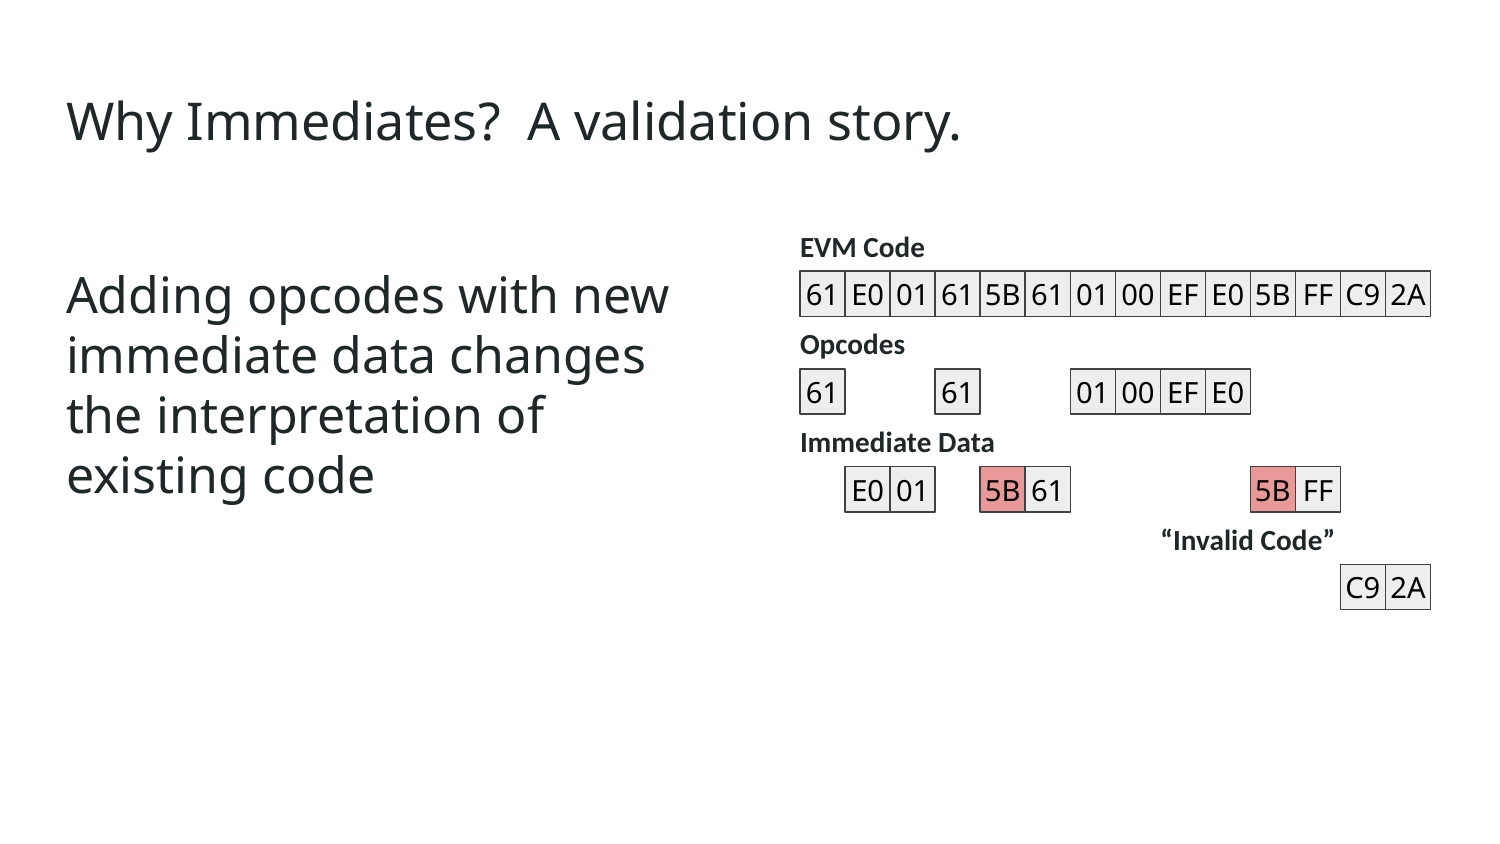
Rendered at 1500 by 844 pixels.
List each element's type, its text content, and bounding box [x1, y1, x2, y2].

text_box FF [1295, 466, 1341, 512]
text_box “Invalid Code” [1160, 521, 1431, 572]
text_box 5B [1250, 466, 1295, 512]
text_box 01 [1070, 376, 1115, 415]
text_box C9 [1340, 572, 1385, 610]
text_box Immediate Data [800, 423, 1251, 474]
title Why Immediates? A validation story. [51, 72, 1449, 167]
text_box 61 [800, 376, 846, 415]
text_box 2A [1385, 572, 1431, 610]
text_box 00 [1115, 376, 1160, 415]
list Adding opcodes with new immediate data changes the interpretation of existing code [51, 189, 708, 750]
text_box Opcodes [800, 325, 1251, 376]
text_box EF [1160, 376, 1205, 415]
text_box E0 [1205, 376, 1251, 415]
text_box 61 [935, 376, 981, 415]
text_box EVM Code [800, 227, 1251, 269]
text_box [799, 270, 1431, 317]
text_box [844, 466, 1071, 513]
